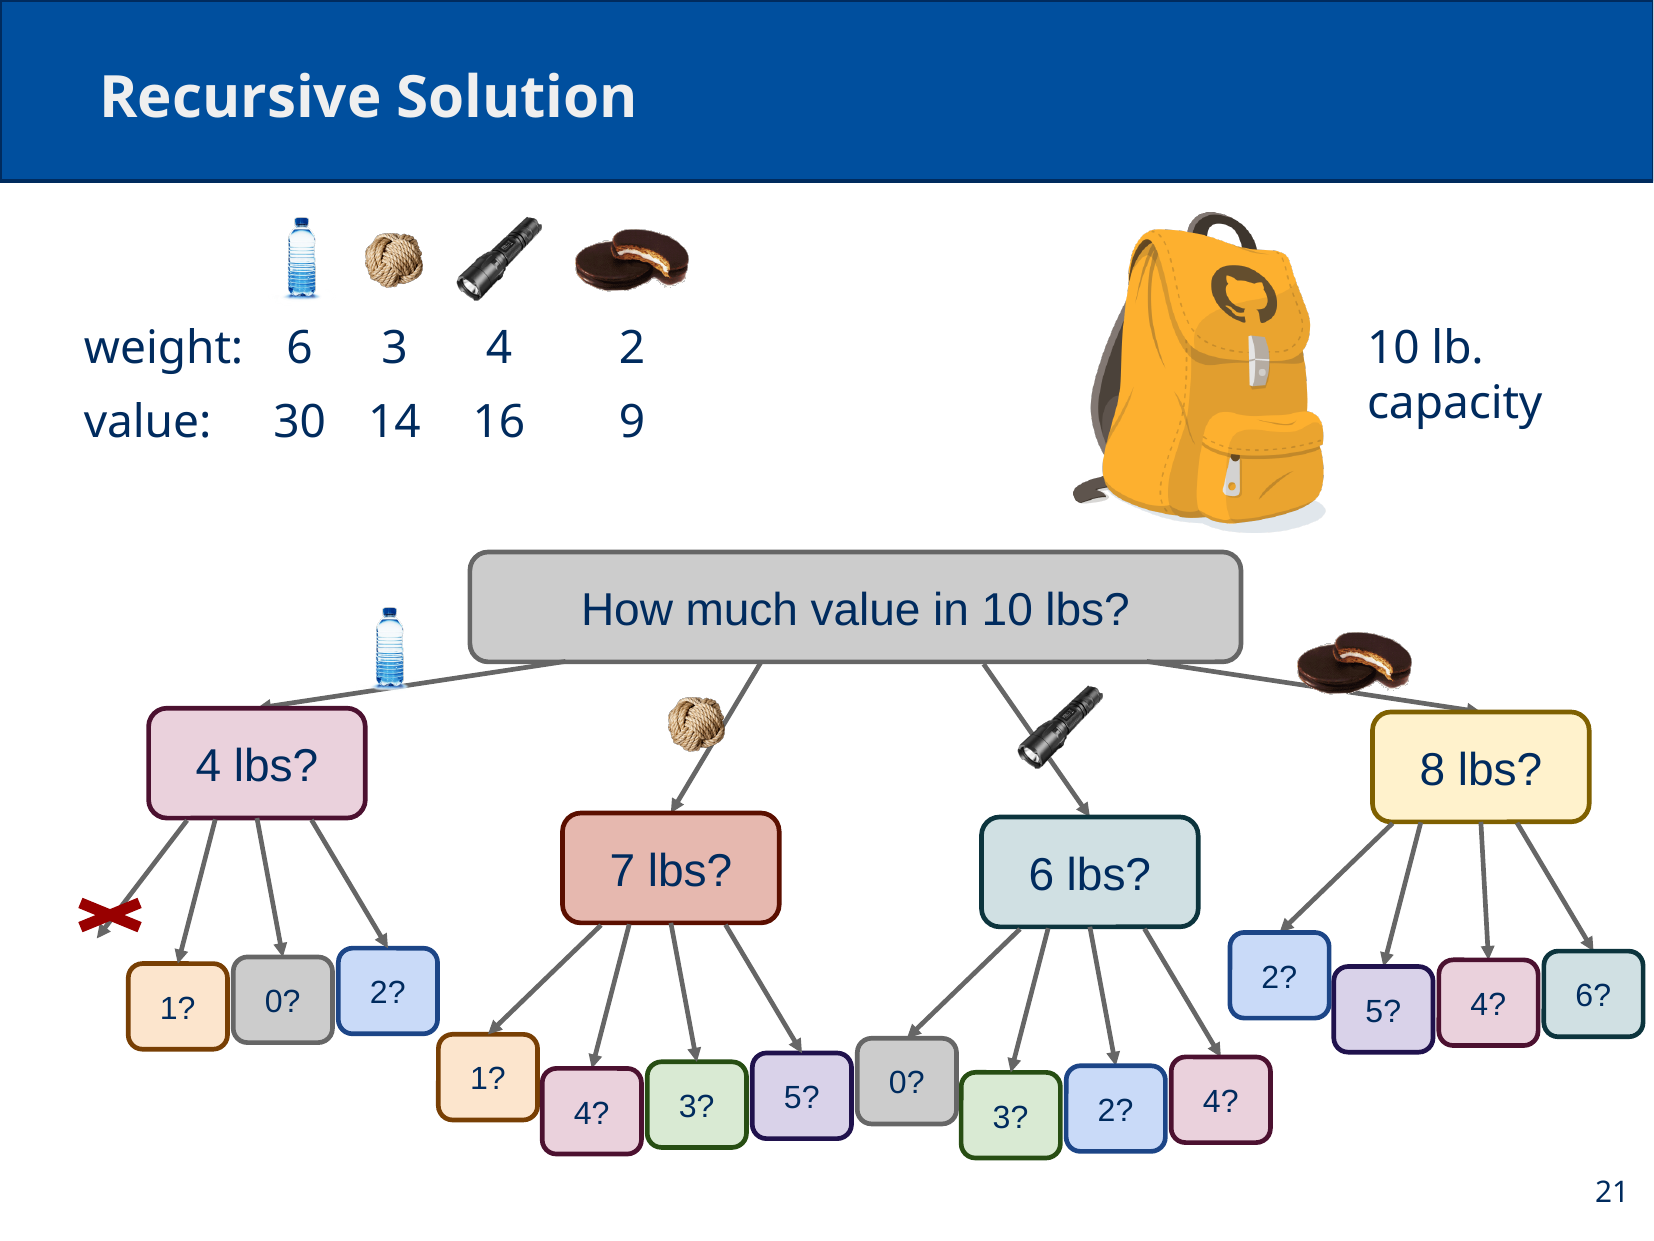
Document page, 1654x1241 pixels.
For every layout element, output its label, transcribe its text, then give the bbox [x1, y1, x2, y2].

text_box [1334, 959, 1539, 1155]
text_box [983, 663, 1108, 816]
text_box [574, 212, 690, 458]
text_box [67, 307, 240, 458]
text_box 4 lbs? [148, 708, 366, 816]
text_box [541, 959, 1061, 1155]
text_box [256, 602, 566, 709]
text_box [444, 212, 554, 458]
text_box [667, 662, 761, 814]
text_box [1072, 212, 1582, 533]
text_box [1065, 932, 1330, 1152]
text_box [340, 232, 439, 458]
title Recursive Solution [82, 36, 1571, 146]
slide_number 21 [1546, 1145, 1647, 1241]
text_box How much value in 10 lbs? [469, 551, 1242, 662]
text_box 1? [438, 1081, 536, 1120]
text_box [78, 897, 91, 914]
text_box 8 lbs? [1372, 711, 1590, 816]
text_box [96, 817, 1594, 1073]
text_box 6? [1598, 951, 1644, 1037]
text_box [78, 916, 91, 933]
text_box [245, 212, 354, 458]
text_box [1146, 615, 1482, 713]
